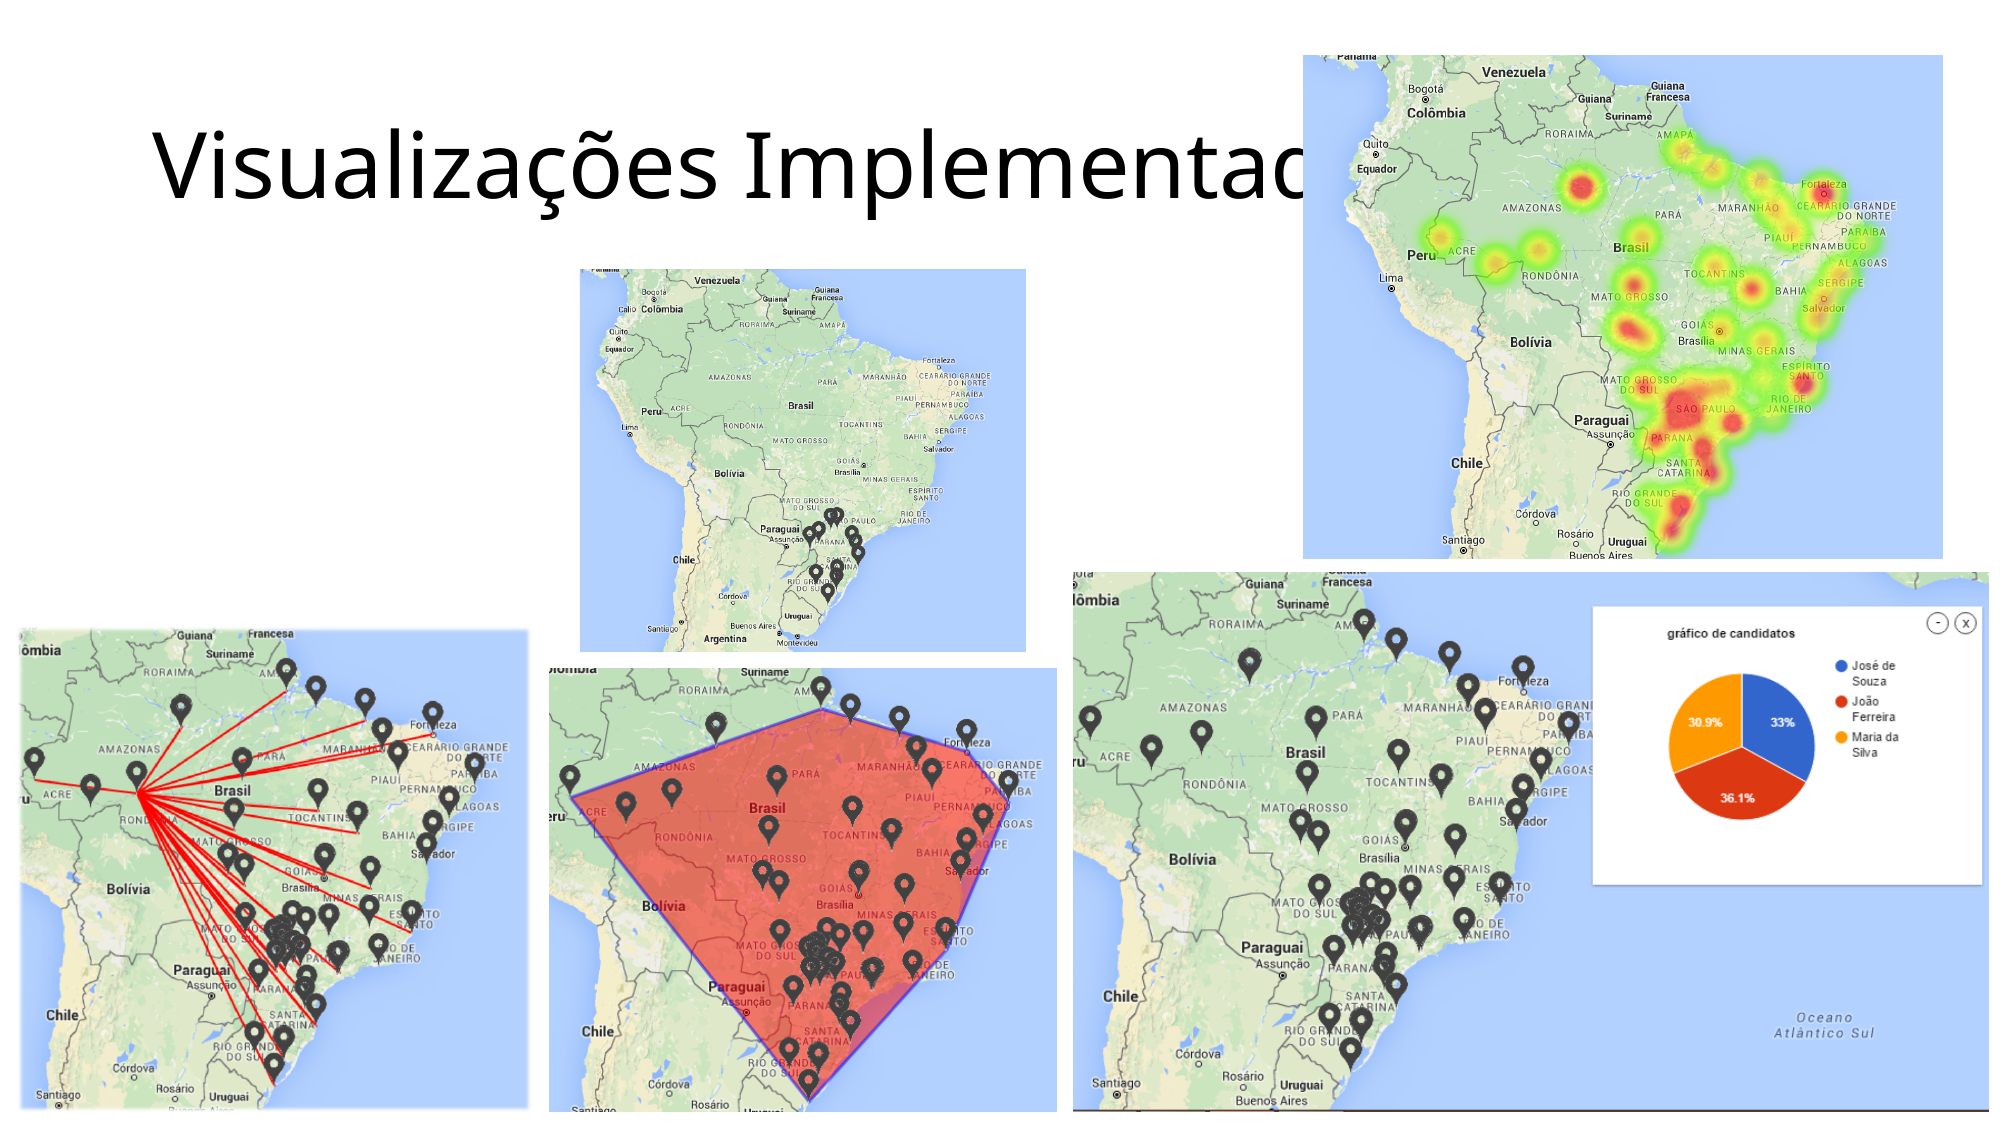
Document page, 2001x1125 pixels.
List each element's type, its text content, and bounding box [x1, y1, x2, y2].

picture [579, 269, 1026, 652]
title Visualizações Implementadas [137, 59, 1303, 278]
picture [17, 626, 532, 1112]
picture [1073, 572, 1989, 1112]
picture [549, 668, 1057, 1112]
picture [1303, 55, 1943, 560]
